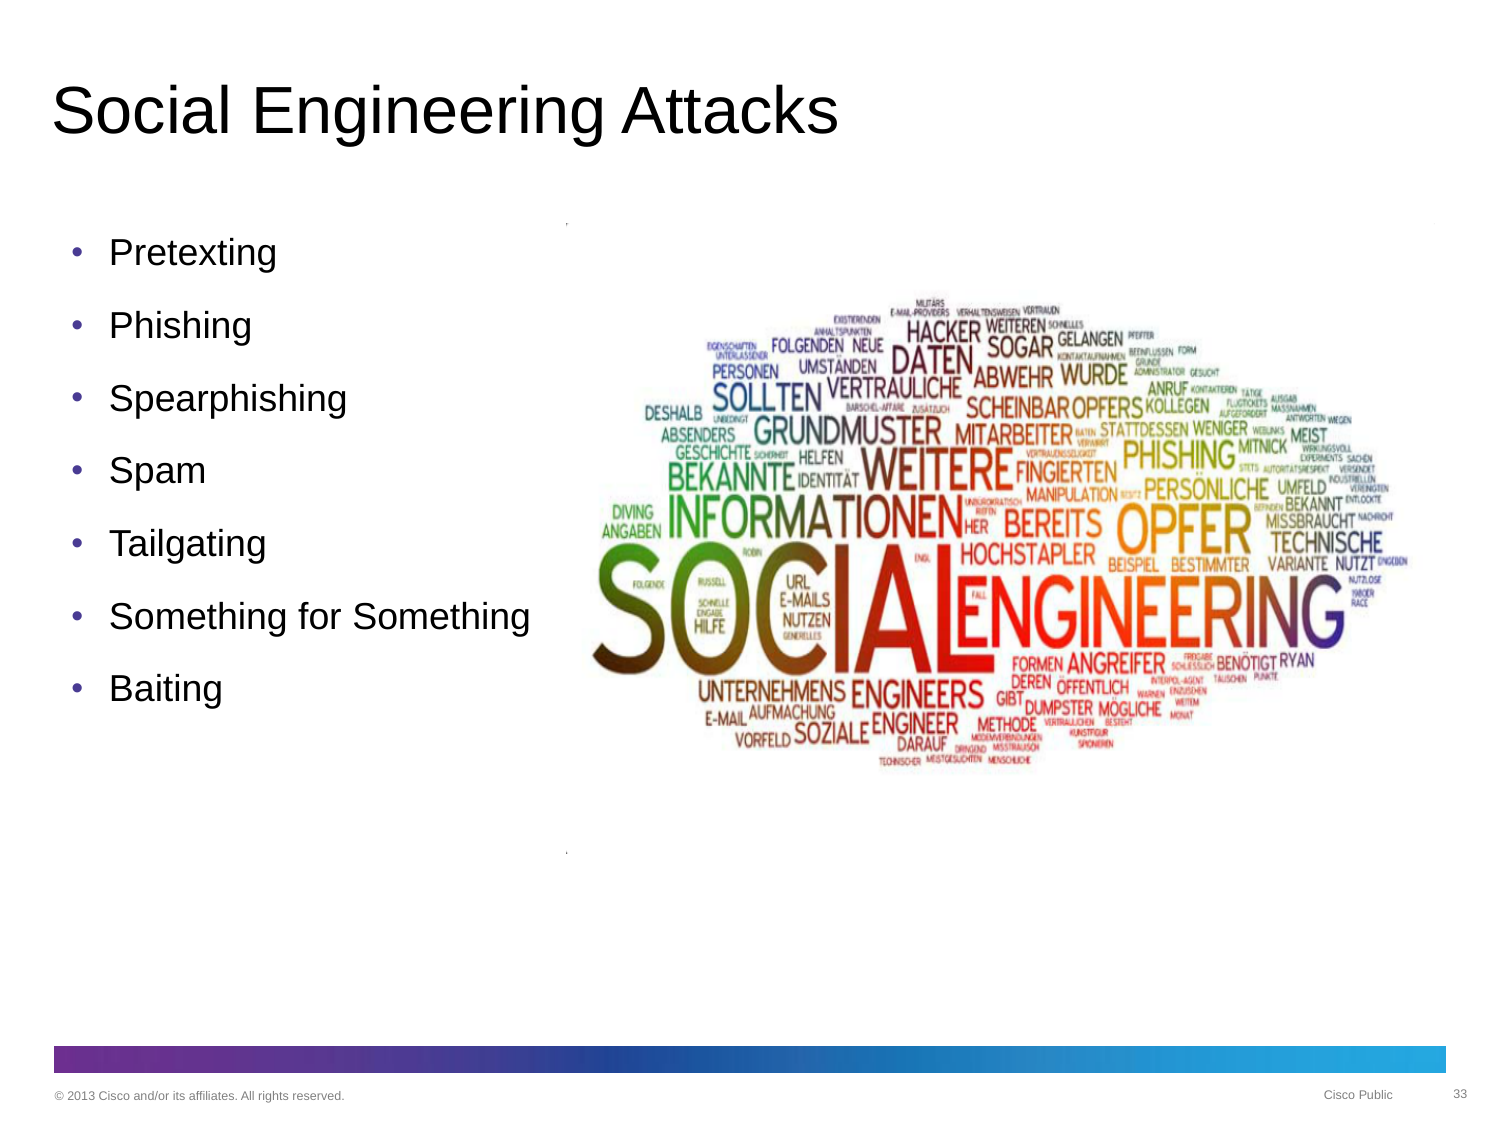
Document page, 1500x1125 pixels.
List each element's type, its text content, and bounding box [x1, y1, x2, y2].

text_box Pretexting Phishing Spearphishing Spam Tailgating Something for Something Baiting [56, 224, 563, 735]
title Social Engineering Attacks [37, 17, 1447, 155]
picture [54, 1046, 1446, 1073]
picture [566, 222, 1435, 854]
